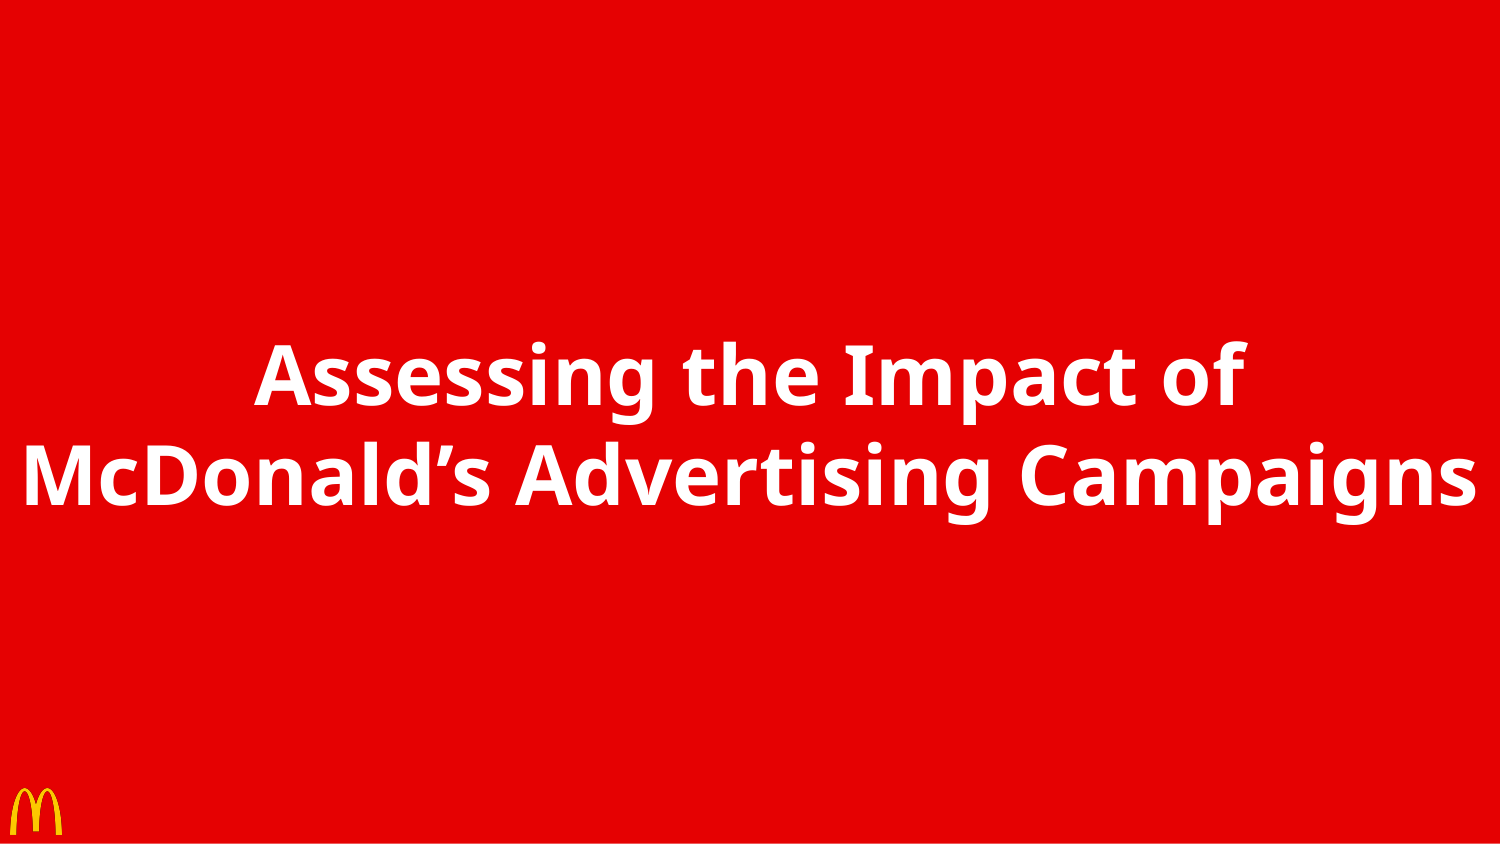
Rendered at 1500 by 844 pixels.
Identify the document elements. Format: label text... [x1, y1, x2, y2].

picture [9, 788, 63, 835]
text_box Assessing the Impact of McDonald’s Advertising Campaigns [0, 0, 1500, 844]
